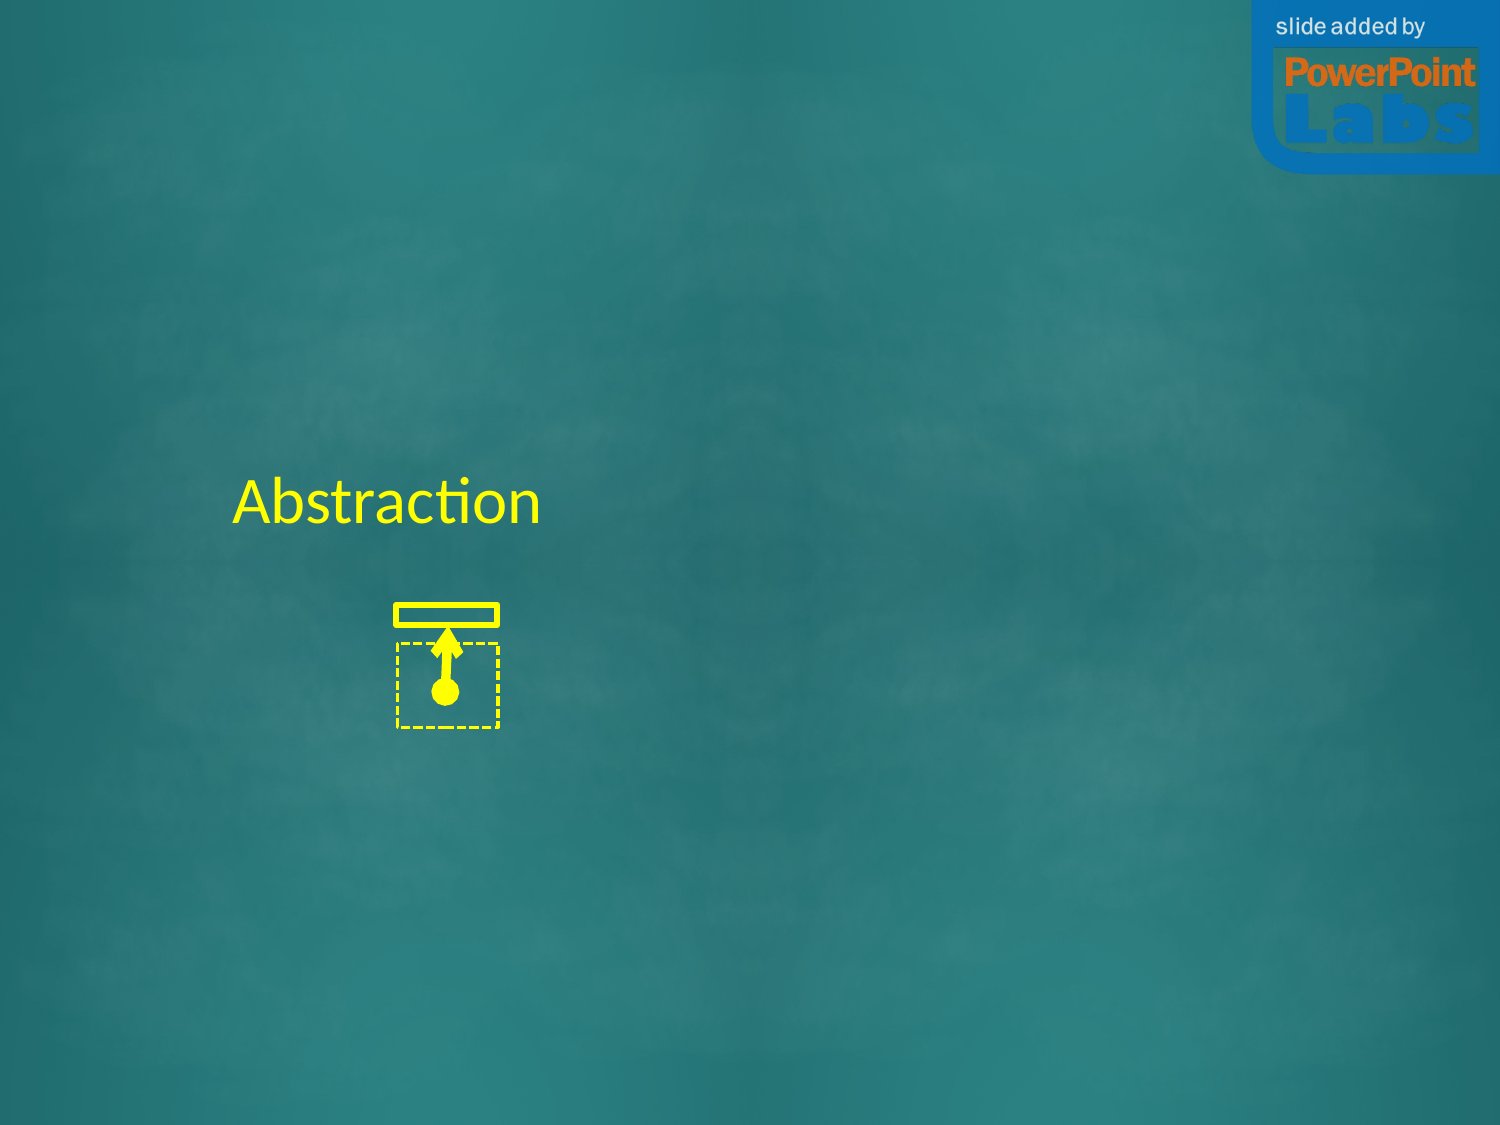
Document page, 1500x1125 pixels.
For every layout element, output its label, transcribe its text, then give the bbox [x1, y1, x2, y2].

text_box Abstraction [217, 449, 671, 545]
picture [0, 0, 1500, 1125]
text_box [396, 604, 499, 728]
